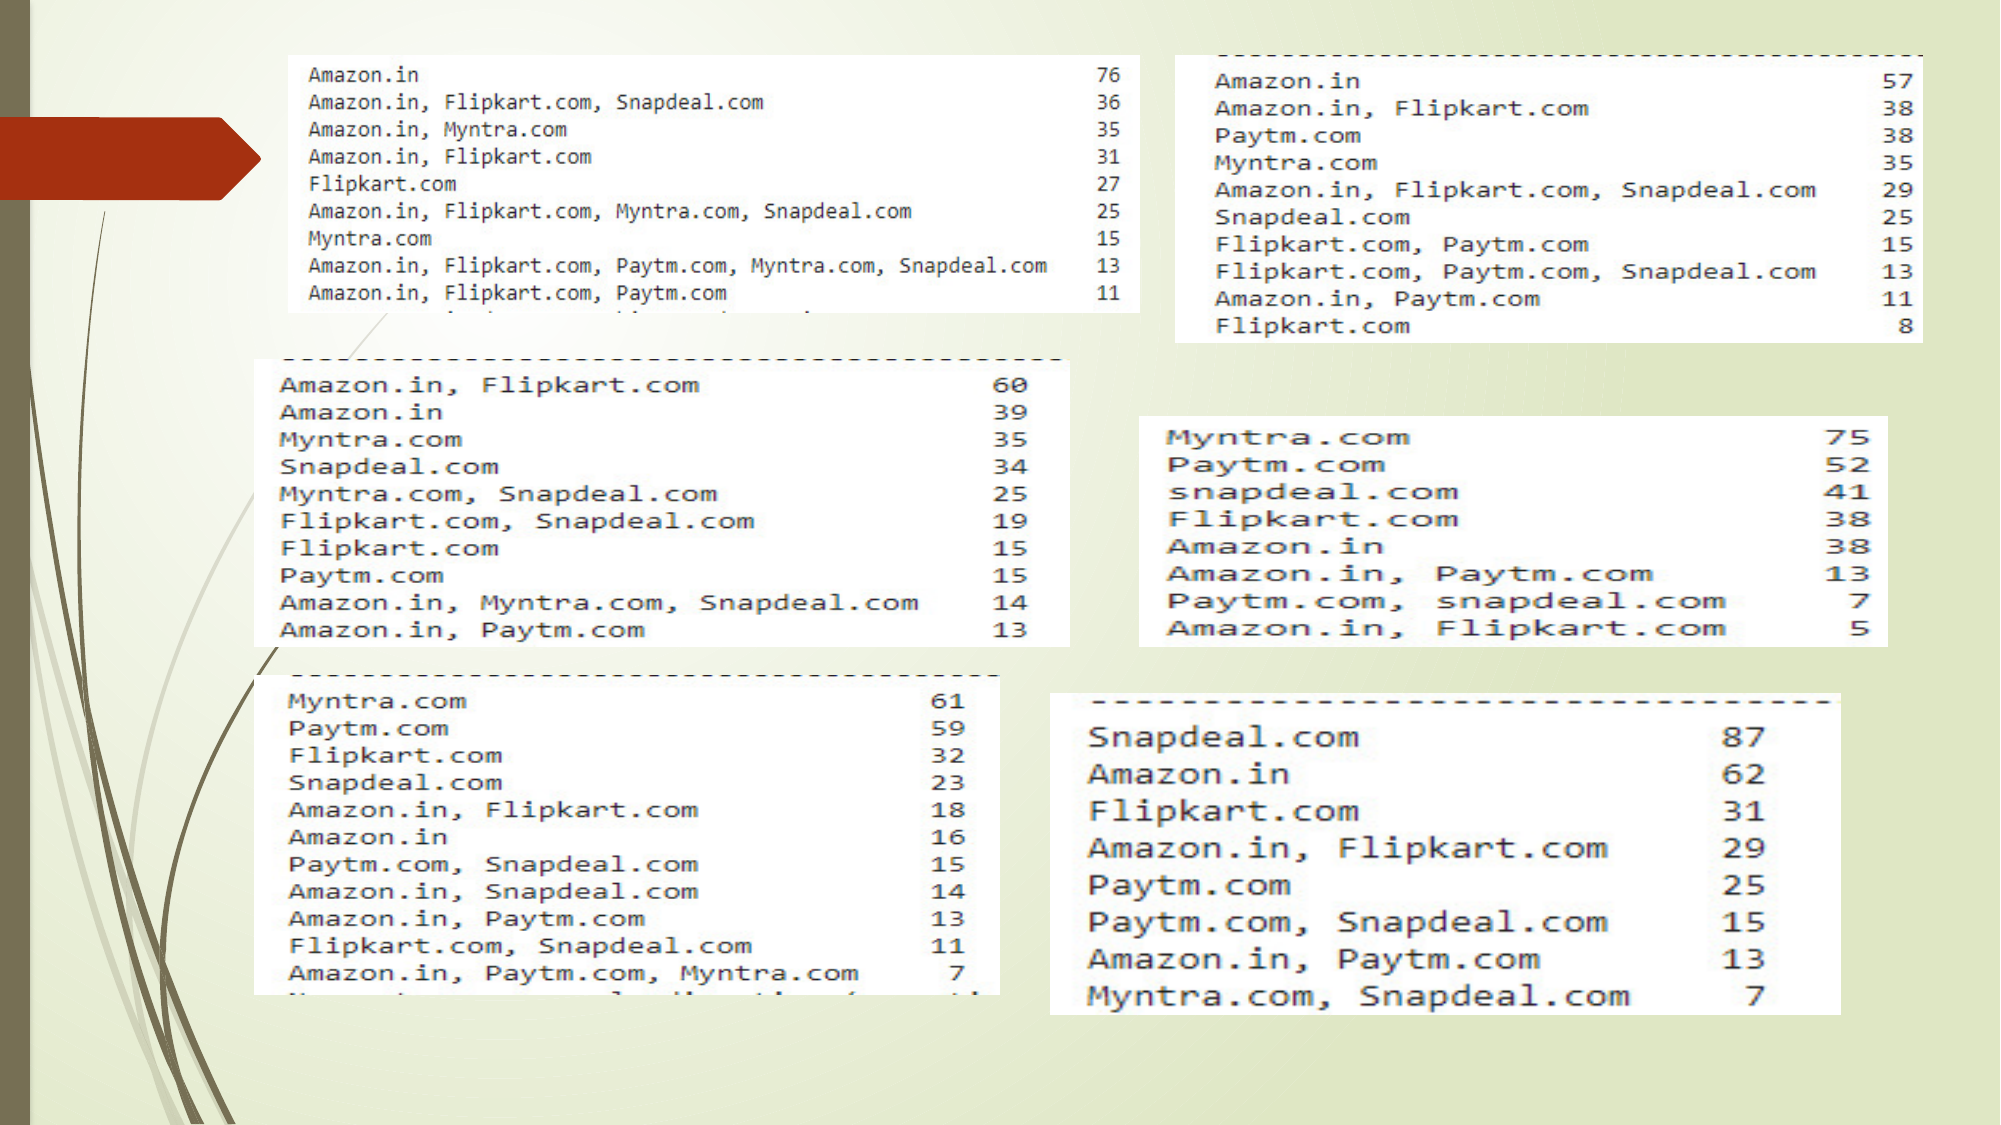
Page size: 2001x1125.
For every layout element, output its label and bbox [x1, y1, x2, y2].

picture [253, 359, 1070, 647]
picture [253, 675, 1001, 995]
picture [1049, 693, 1842, 1016]
picture [1138, 416, 1888, 647]
list [288, 55, 1140, 313]
picture [1174, 55, 1923, 344]
